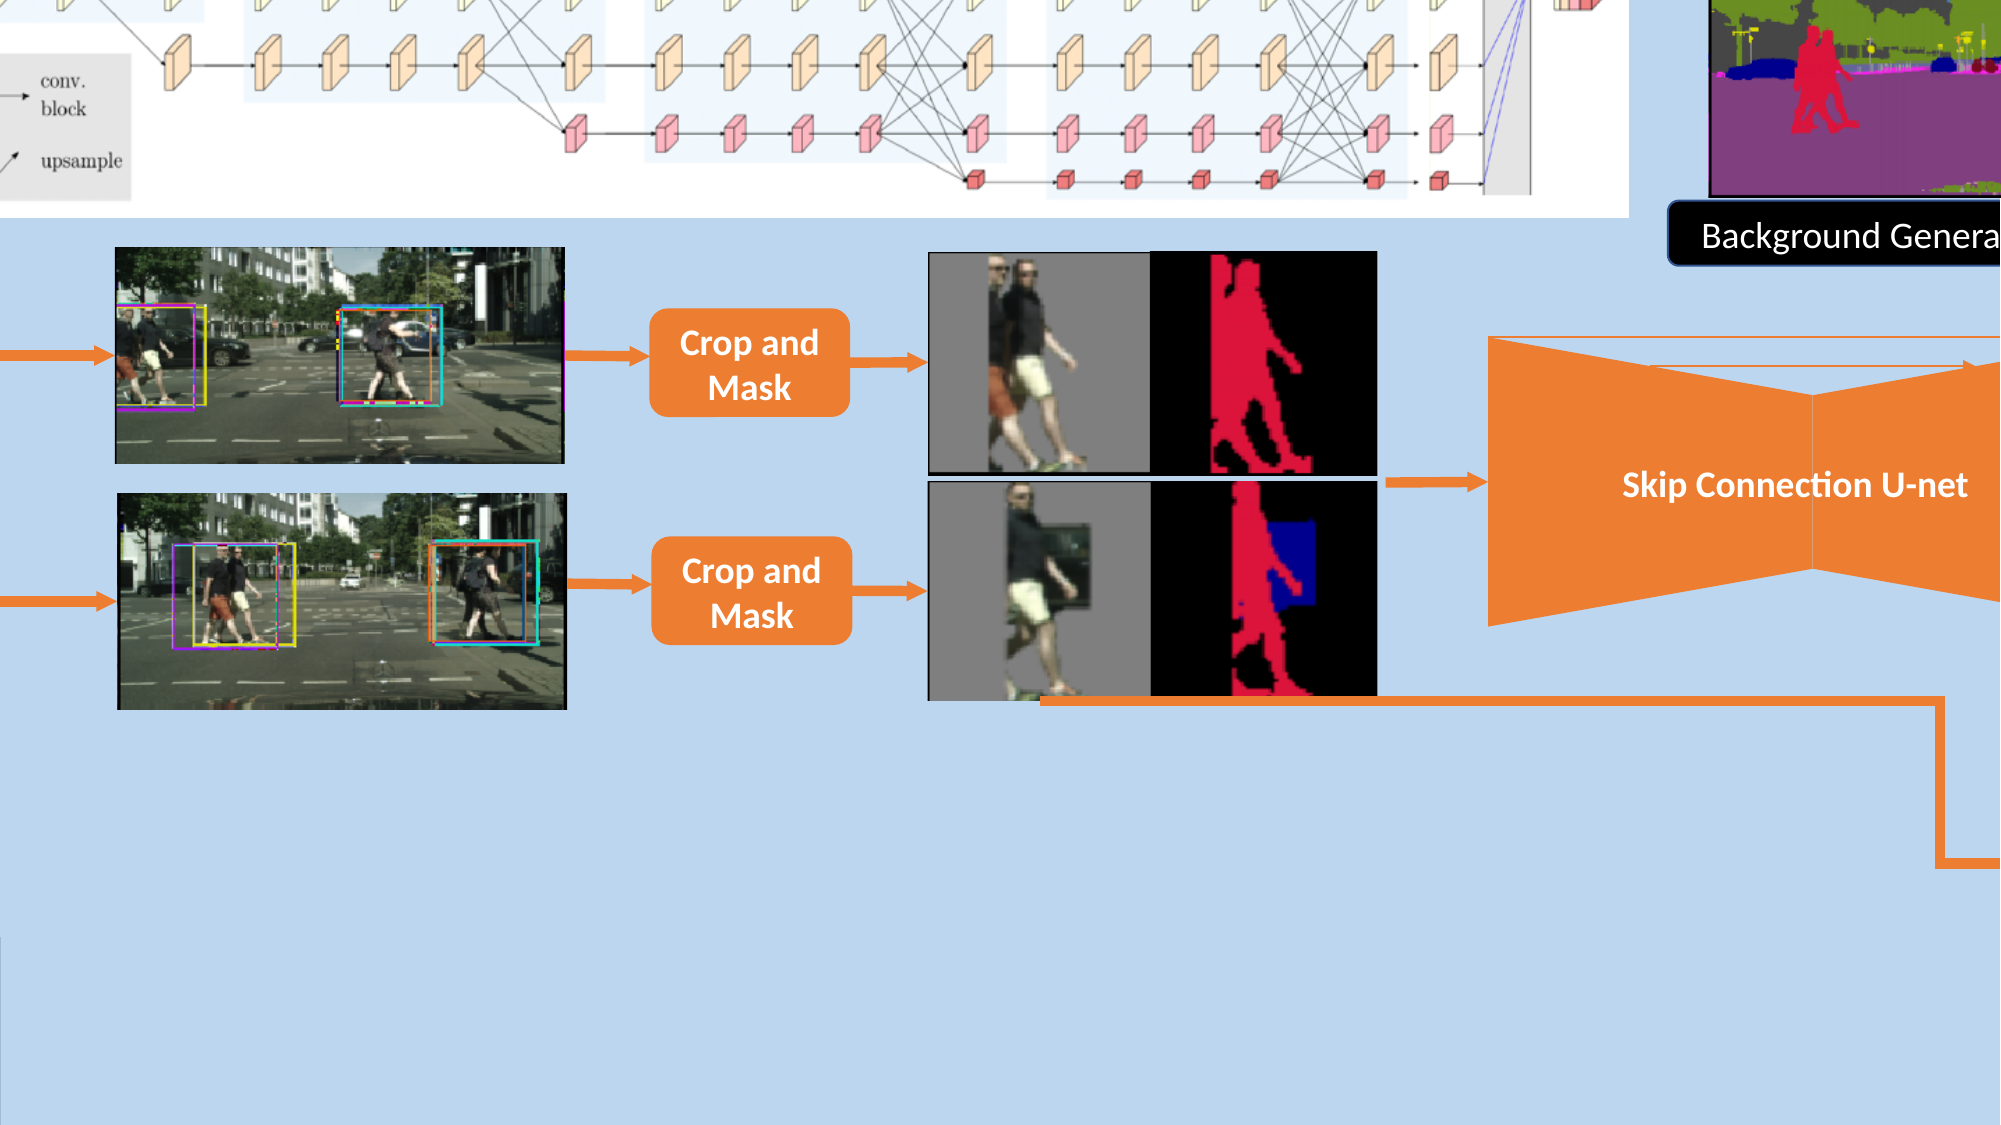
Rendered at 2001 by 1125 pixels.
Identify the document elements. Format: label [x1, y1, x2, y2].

text_box [0, 0, 2000, 1125]
